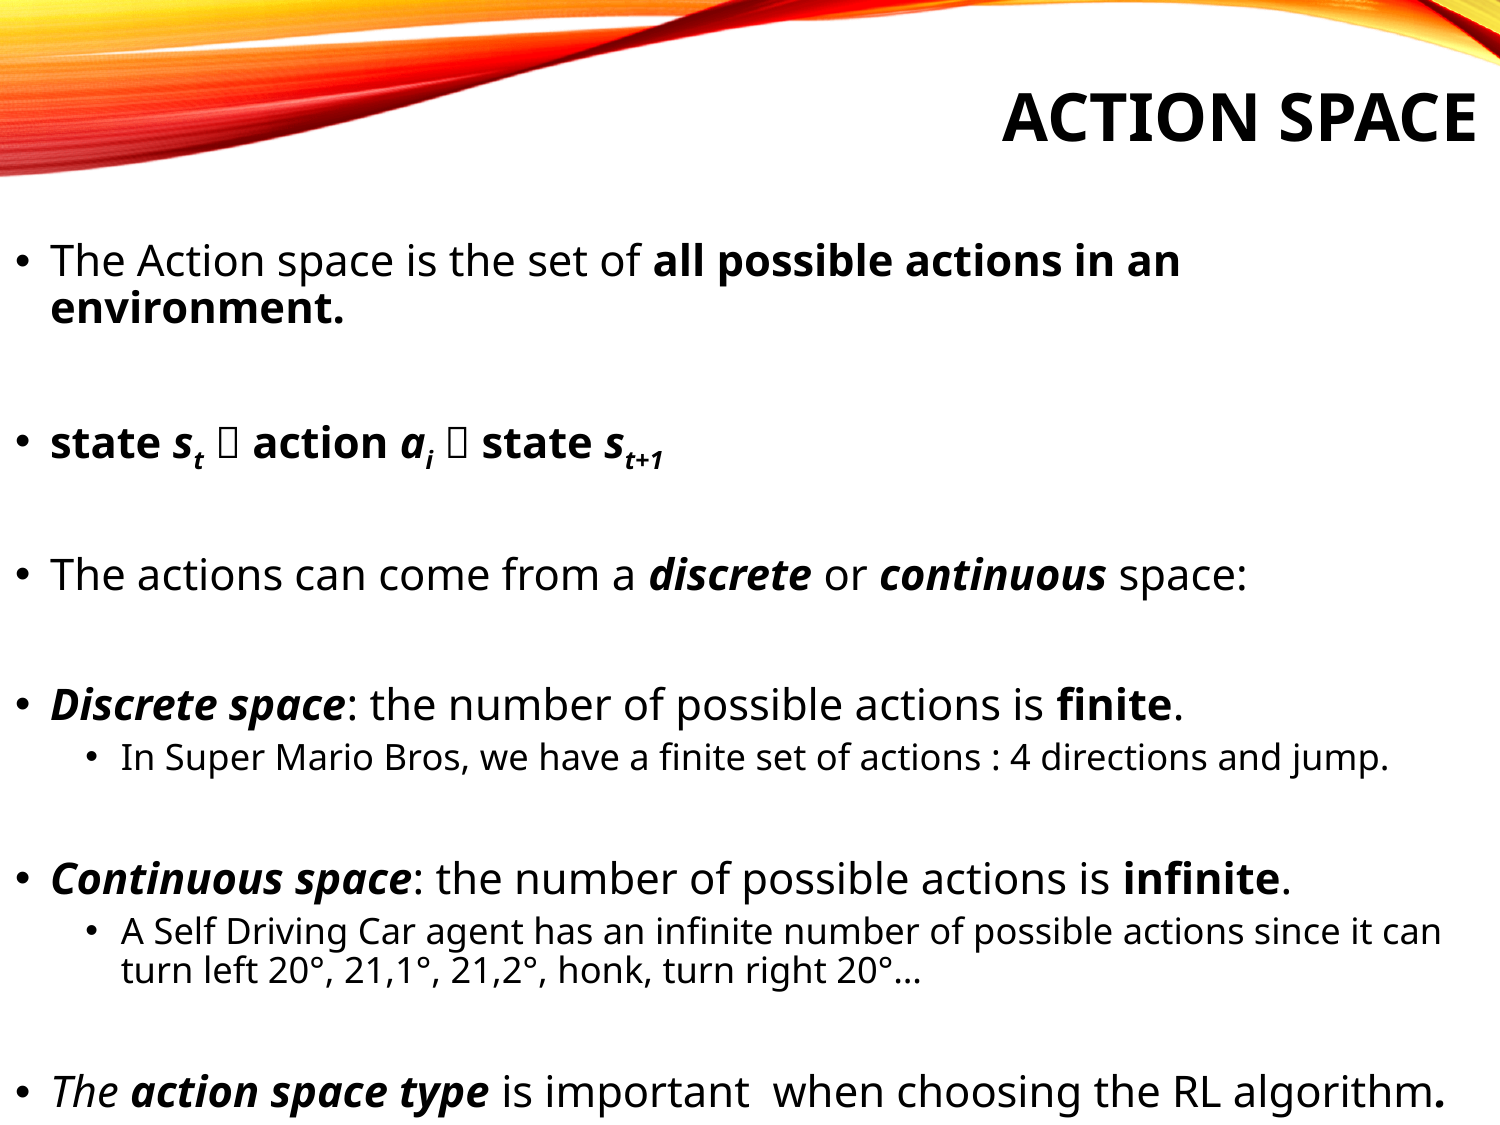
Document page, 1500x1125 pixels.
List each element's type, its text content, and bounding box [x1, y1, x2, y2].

text_box The Action space is the set of all possible actions in an environment. state st  action ai  state st+1 The actions can come from a discrete or continuous space: Discrete space: the number of possible actions is finite. In Super Mario Bros, we have a finite set of actions : 4 directions and jump. Continuous space: the number of possible actions is infinite. A Self Driving Car agent has an infinite number of possible actions since it can turn left 20°, 21,1°, 21,2°, honk, turn right 20°… The action space type is important when choosing the RL algorithm. [0, 231, 1495, 1125]
picture [0, 0, 1500, 178]
title Action Space [353, 54, 1495, 185]
